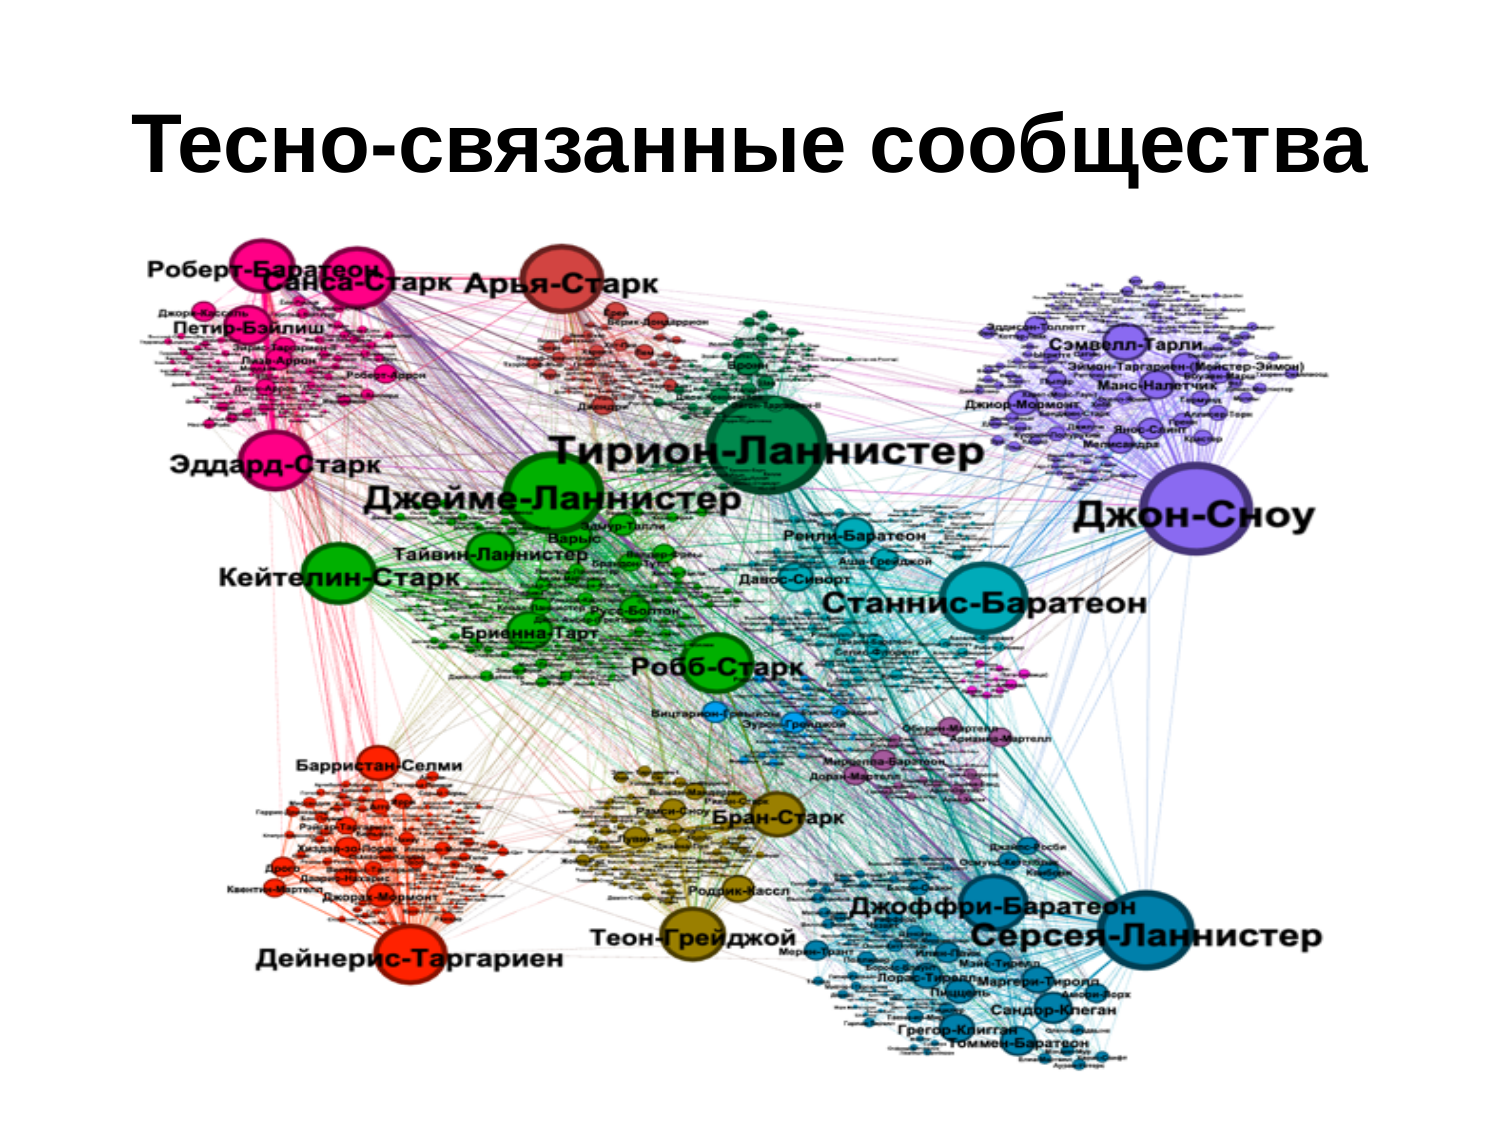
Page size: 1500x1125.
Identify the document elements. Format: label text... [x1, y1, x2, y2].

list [135, 231, 1335, 1080]
title Тесно-связанные сообщества [75, 45, 1425, 233]
